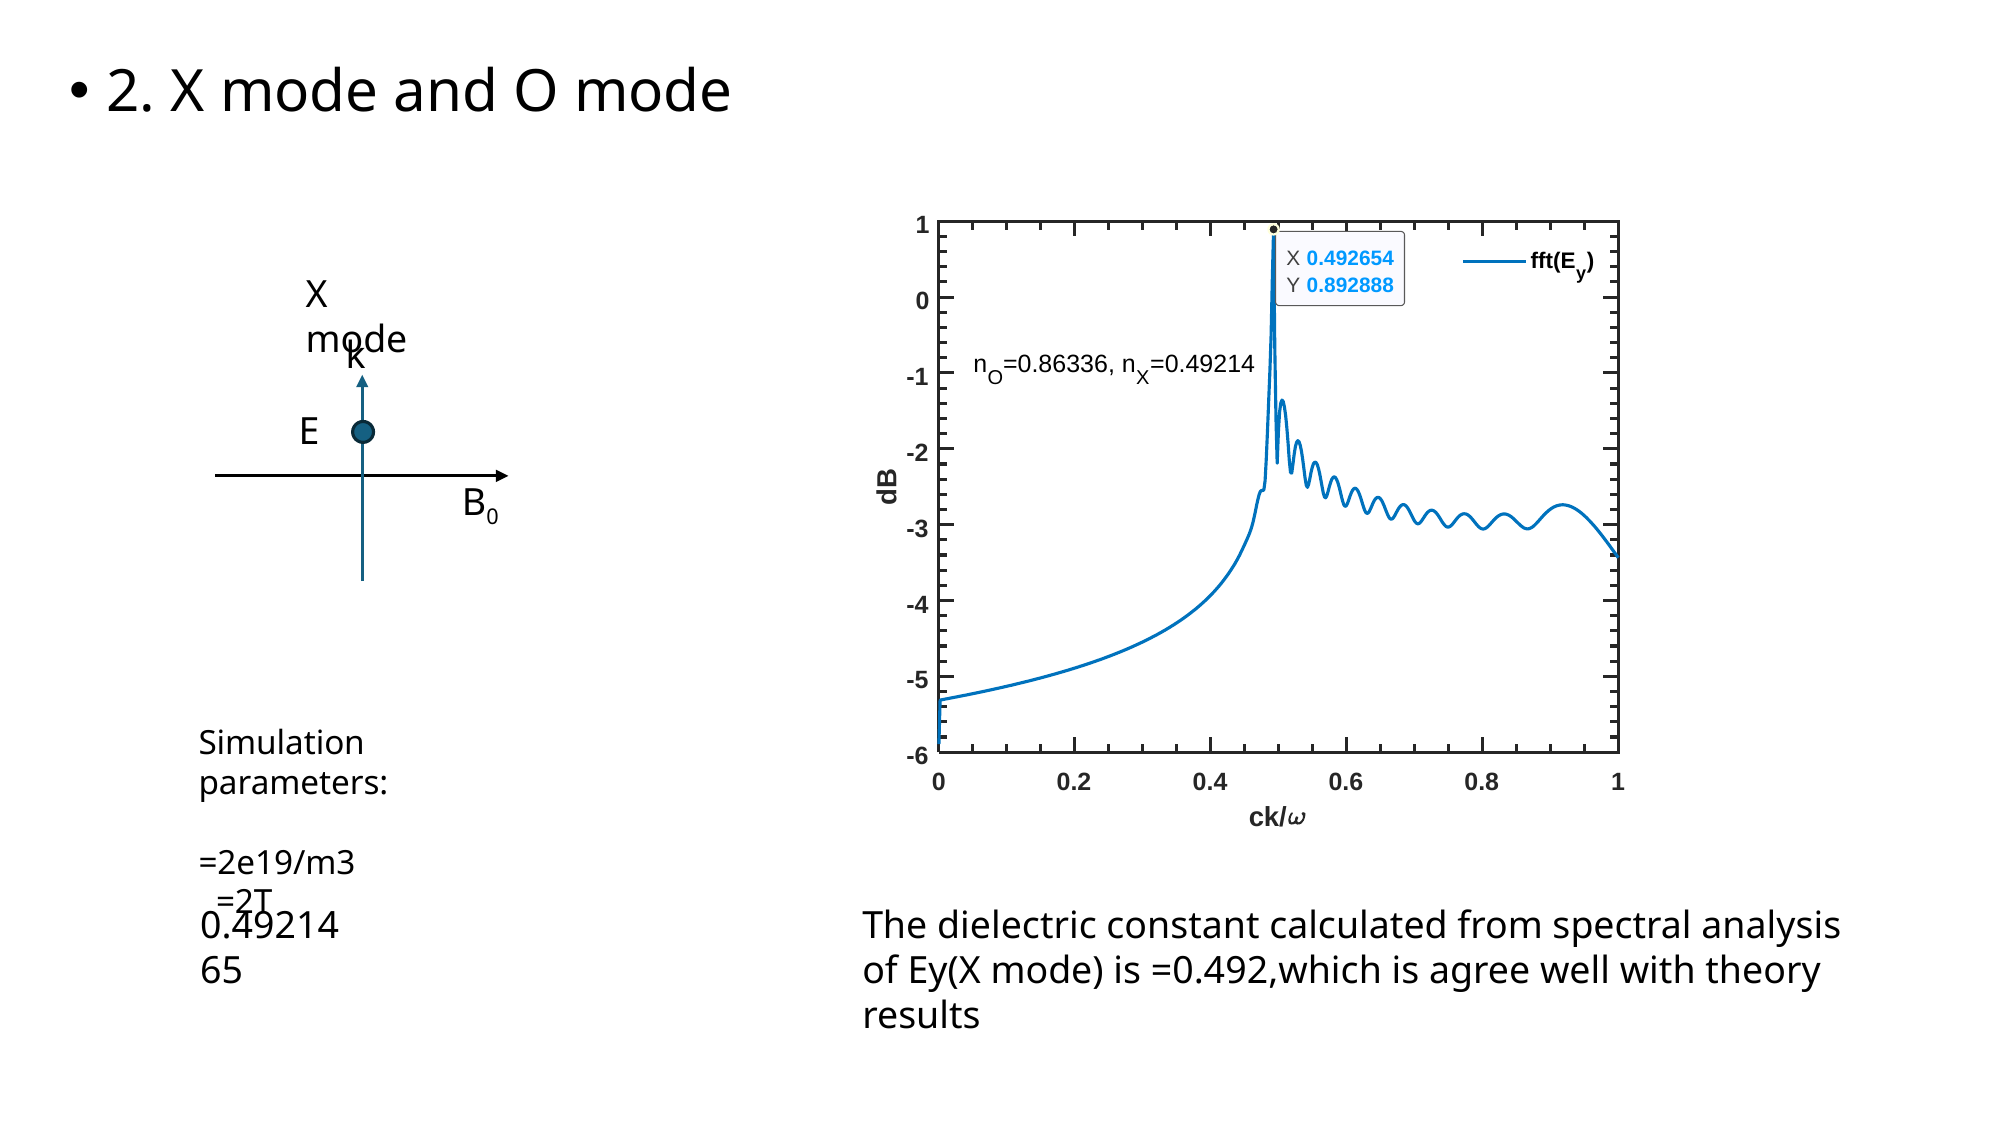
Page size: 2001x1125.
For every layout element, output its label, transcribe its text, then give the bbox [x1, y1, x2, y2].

list 2. X mode and O mode [54, 53, 1780, 707]
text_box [214, 322, 527, 582]
text_box X mode [290, 262, 450, 322]
picture [824, 172, 1701, 830]
